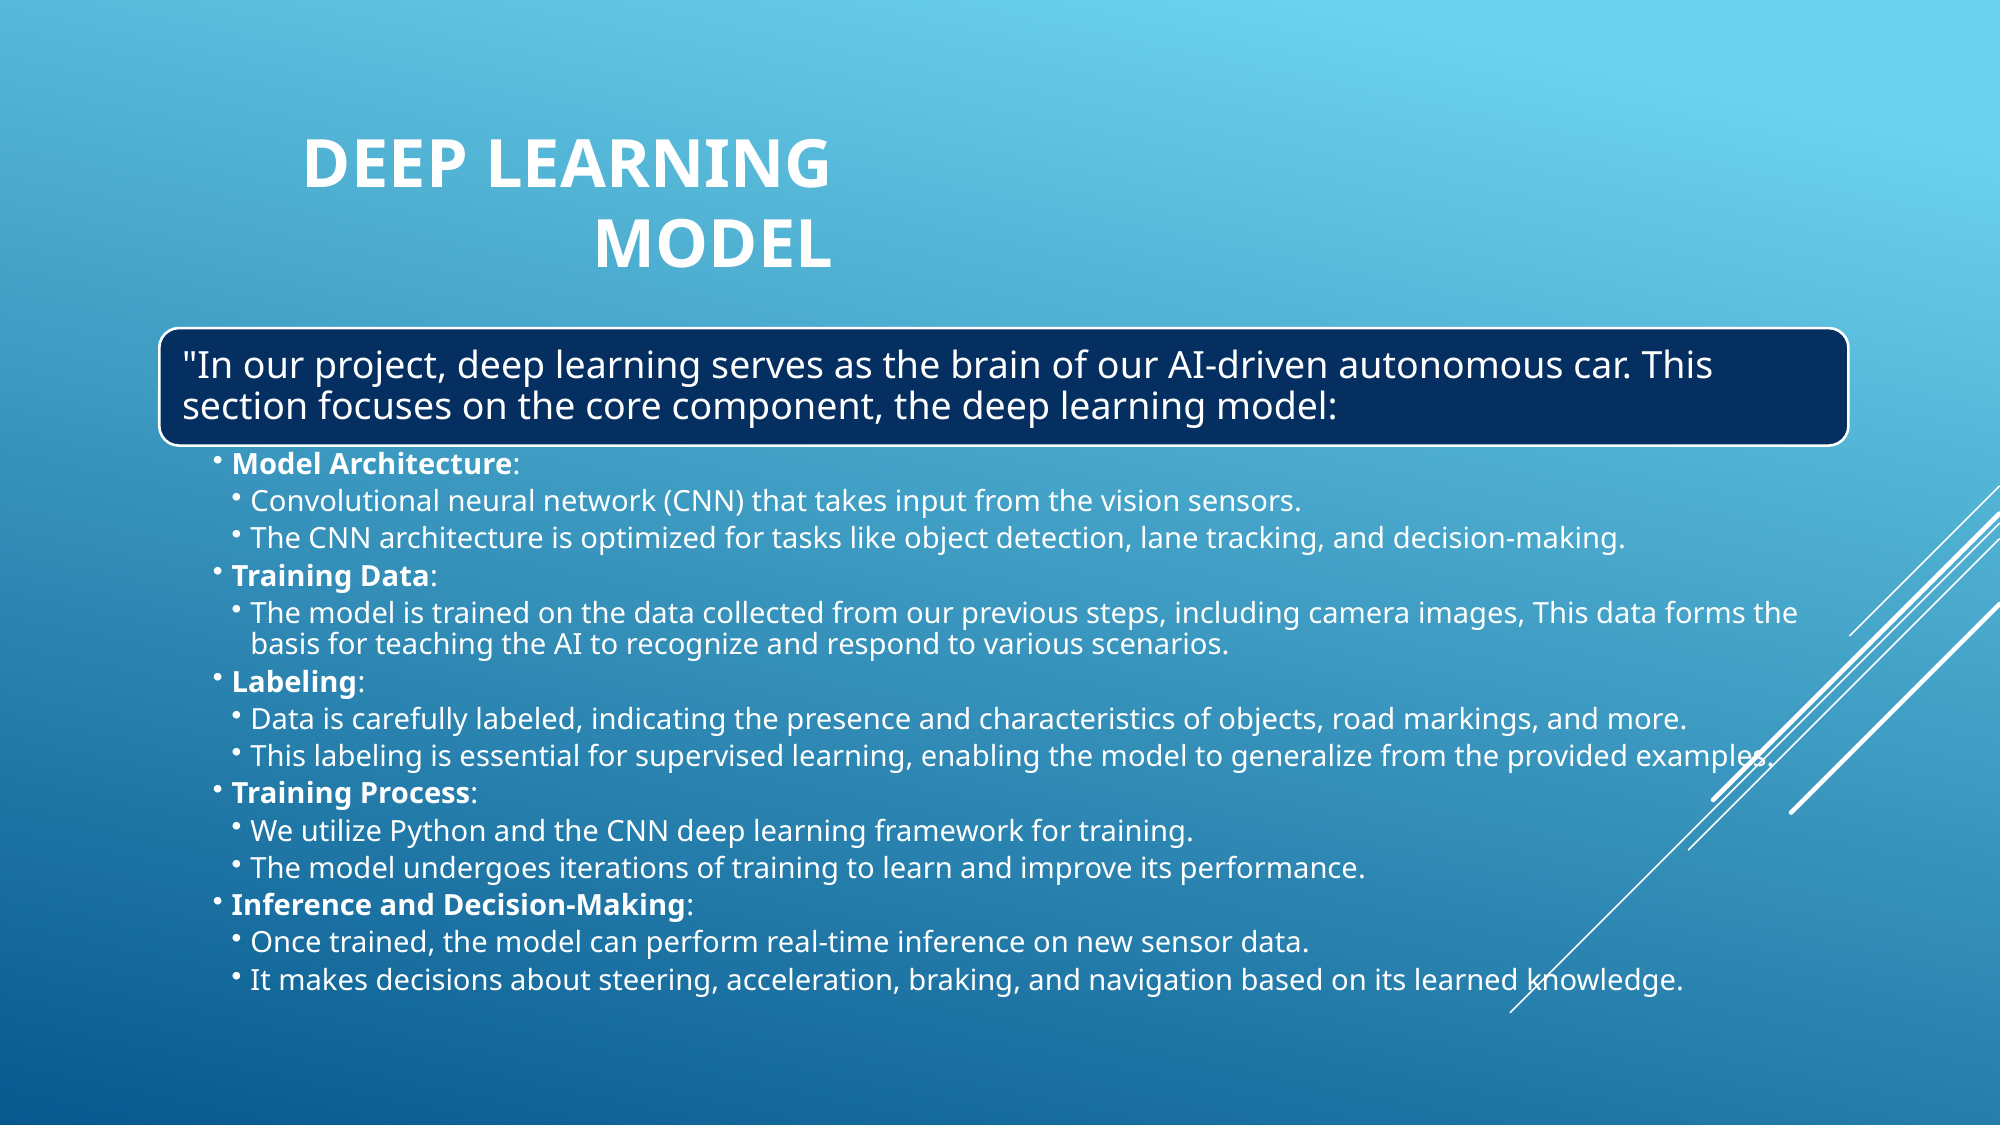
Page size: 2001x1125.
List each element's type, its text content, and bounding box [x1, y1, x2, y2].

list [159, 288, 1849, 1072]
title Deep Learning Model [112, 112, 849, 290]
